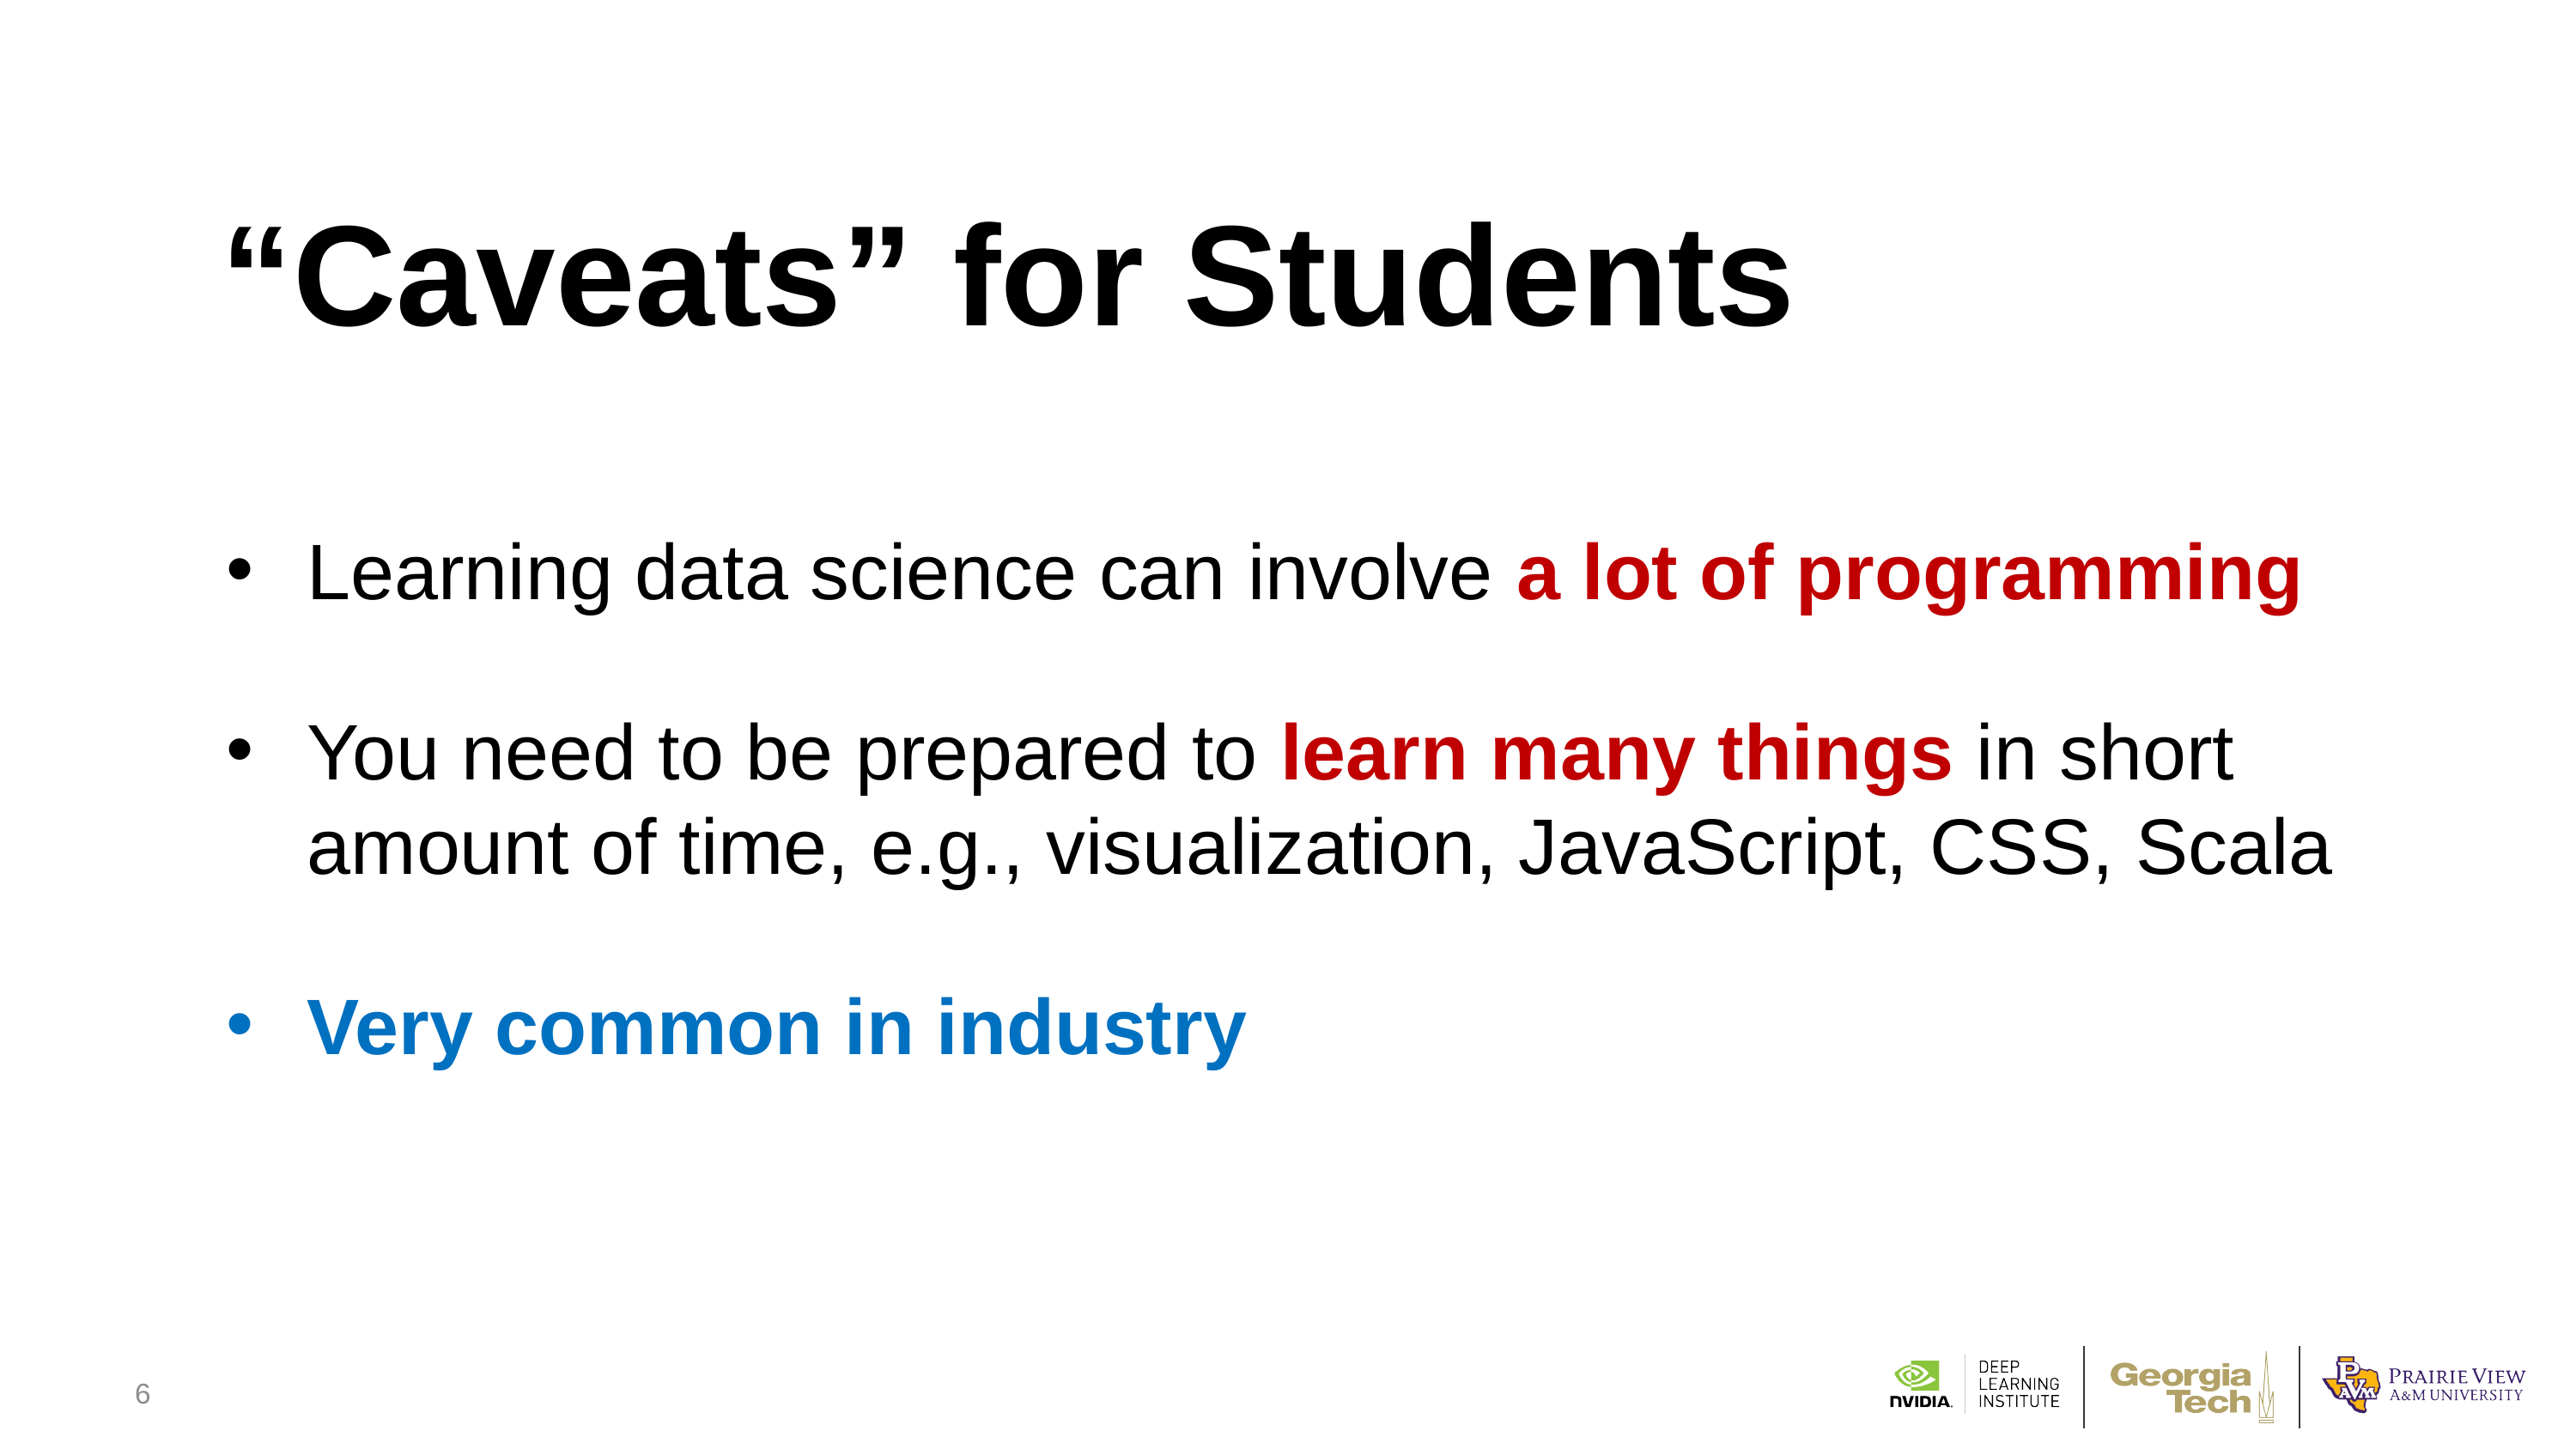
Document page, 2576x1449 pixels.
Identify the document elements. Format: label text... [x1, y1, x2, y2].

text_box Learning data science can involve a lot of programming You need to be prepared to learn many things in short amount of time, e.g., visualization, JavaScript, CSS, Scala Very common in industry [214, 514, 2454, 1180]
text_box “Caveats” for Students [214, 169, 1874, 368]
picture [2306, 1344, 2542, 1425]
picture [2111, 1351, 2279, 1423]
picture [1869, 1339, 2080, 1428]
